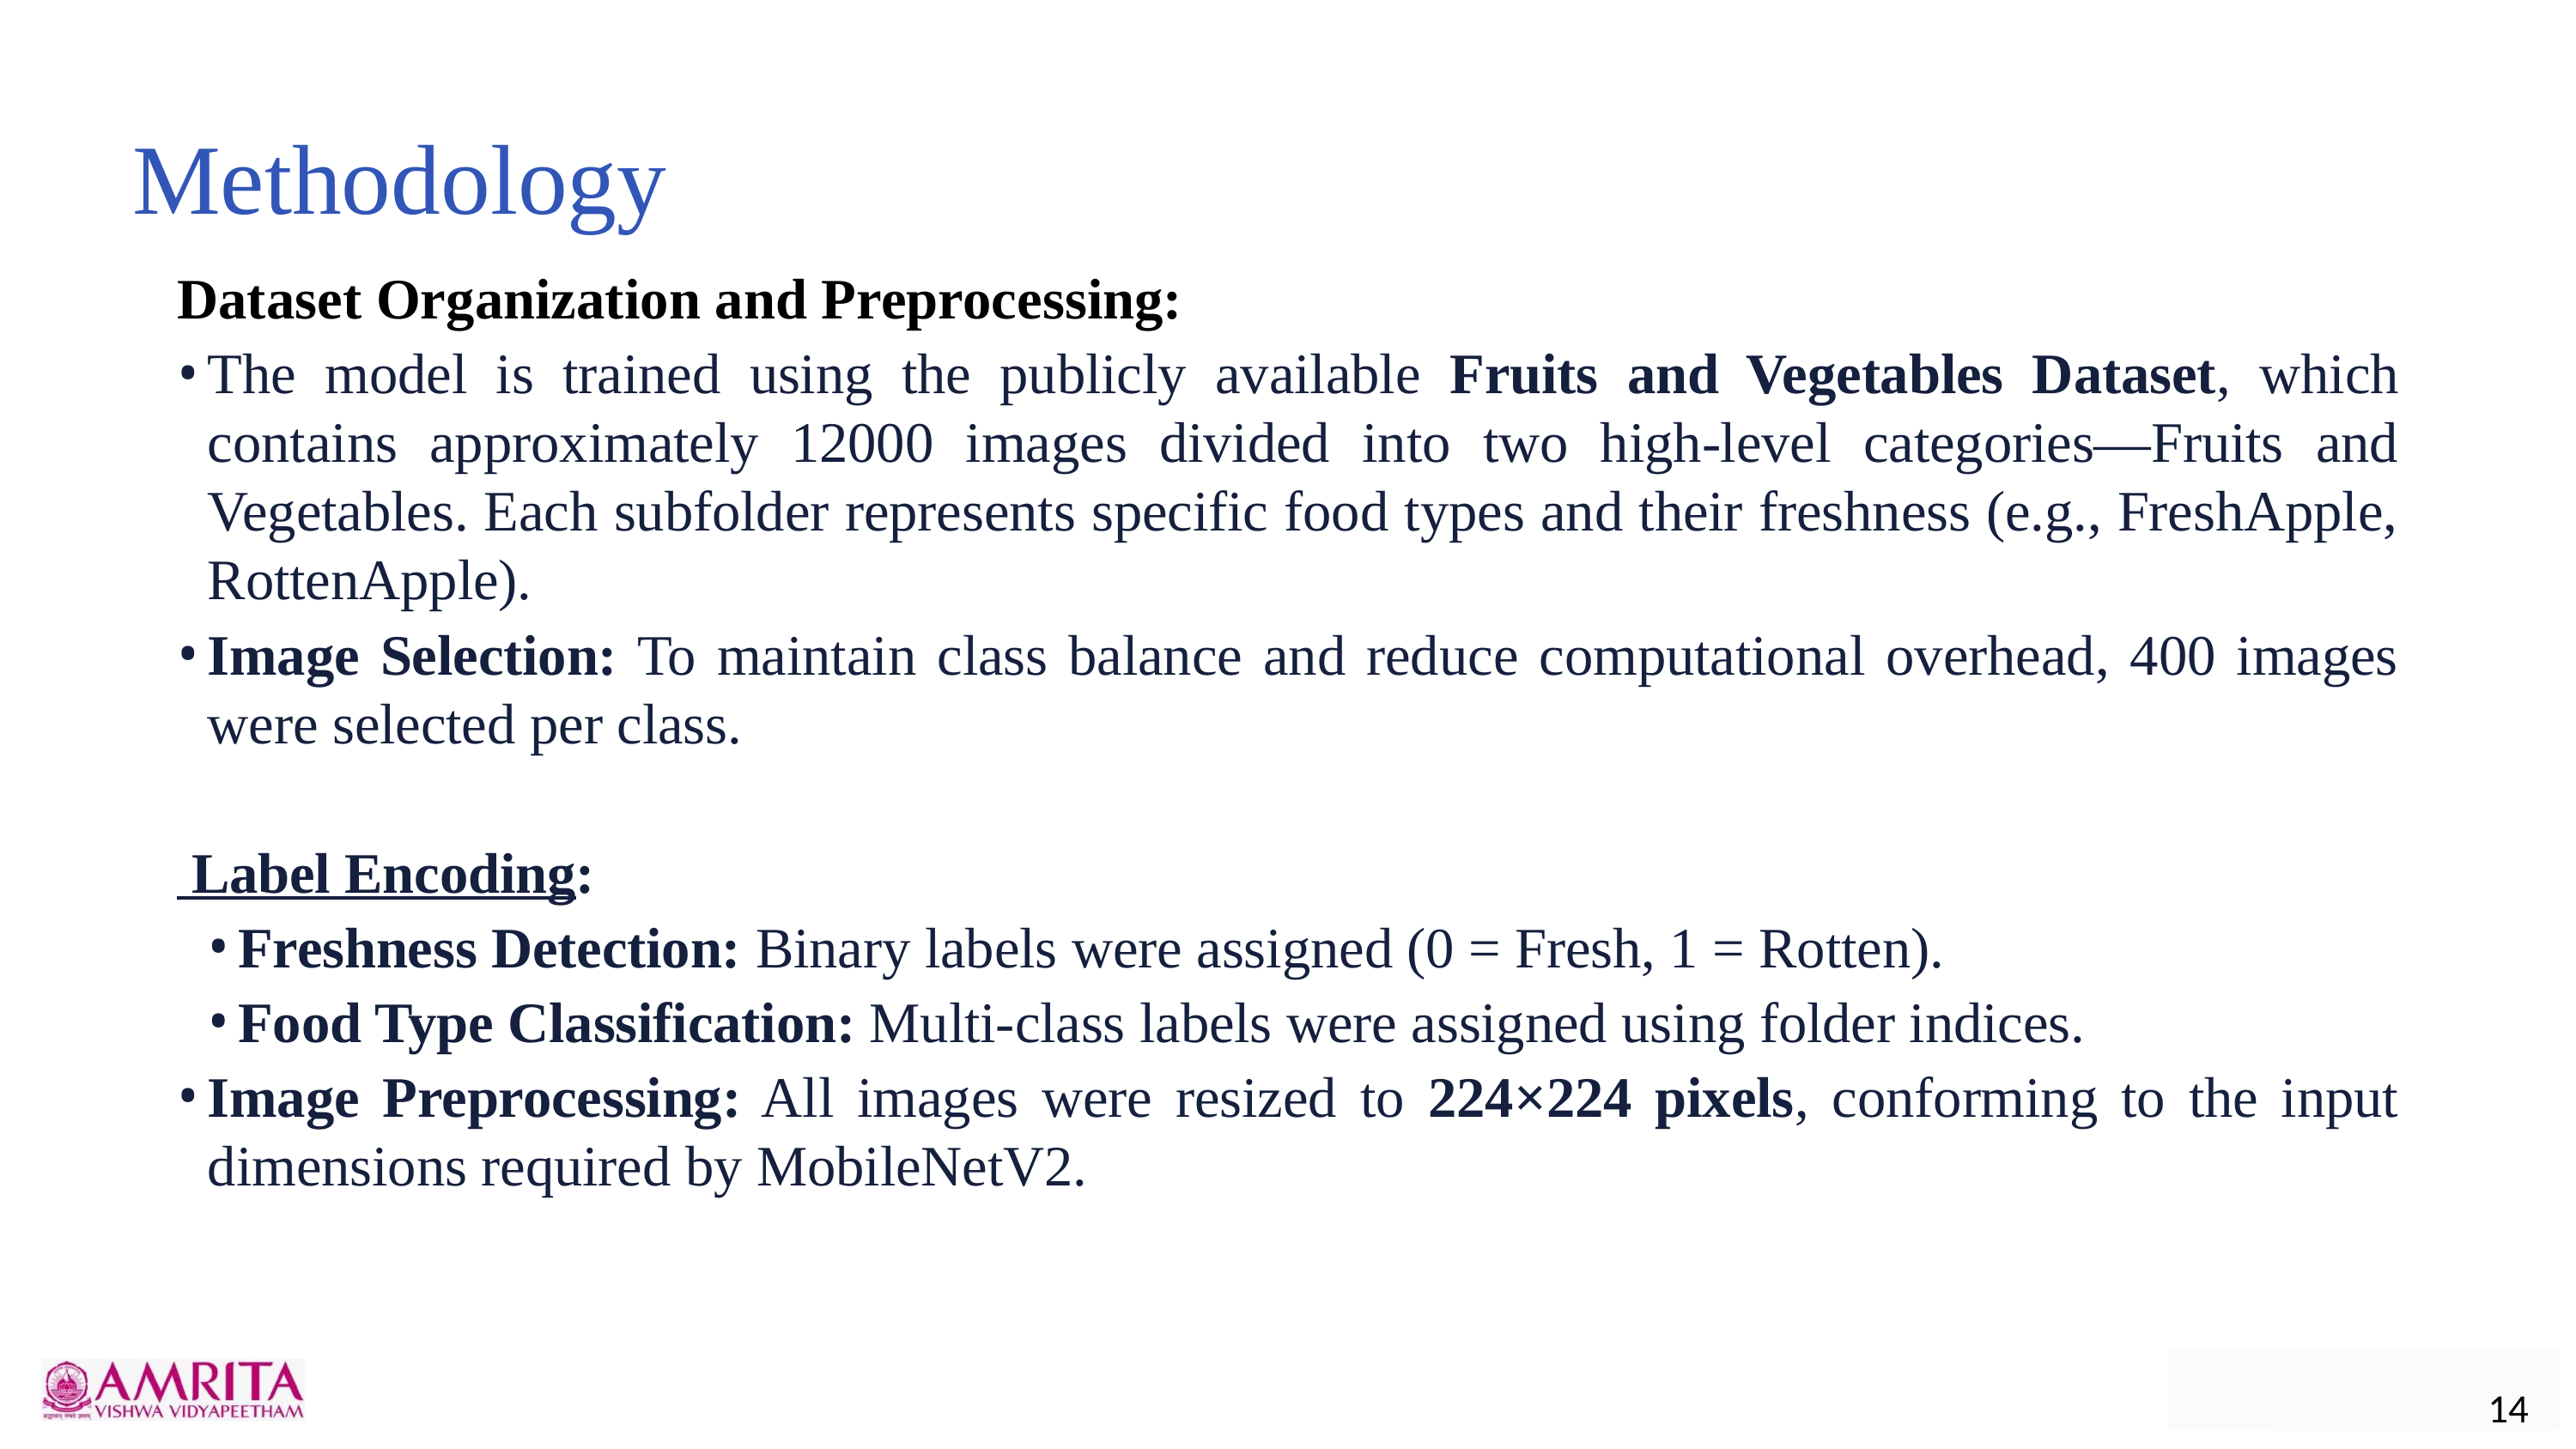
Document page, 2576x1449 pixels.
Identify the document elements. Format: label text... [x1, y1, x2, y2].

text_box Dataset Organization and Preprocessing: The model is trained using the publicly available Fruits and Vegetables Dataset, which contains approximately 12000 images divided into two high-level categories—Fruits and Vegetables. Each subfolder represents specific food types and their freshness (e.g., FreshApple, RottenApple). Image Selection: To maintain class balance and reduce computational overhead, 400 images were selected per class. Label Encoding: Freshness Detection: Binary labels were assigned (0 = Fresh, 1 = Rotten). Food Type Classification: Multi-class labels were assigned using folder indices. Image Preprocessing: All images were resized to 224×224 pixels, conforming to the input dimensions required by MobileNetV2. [177, 255, 2399, 1268]
text_box Methodology [91, 48, 2485, 234]
text_box 14 [2486, 1390, 2576, 1431]
picture [39, 1357, 306, 1422]
